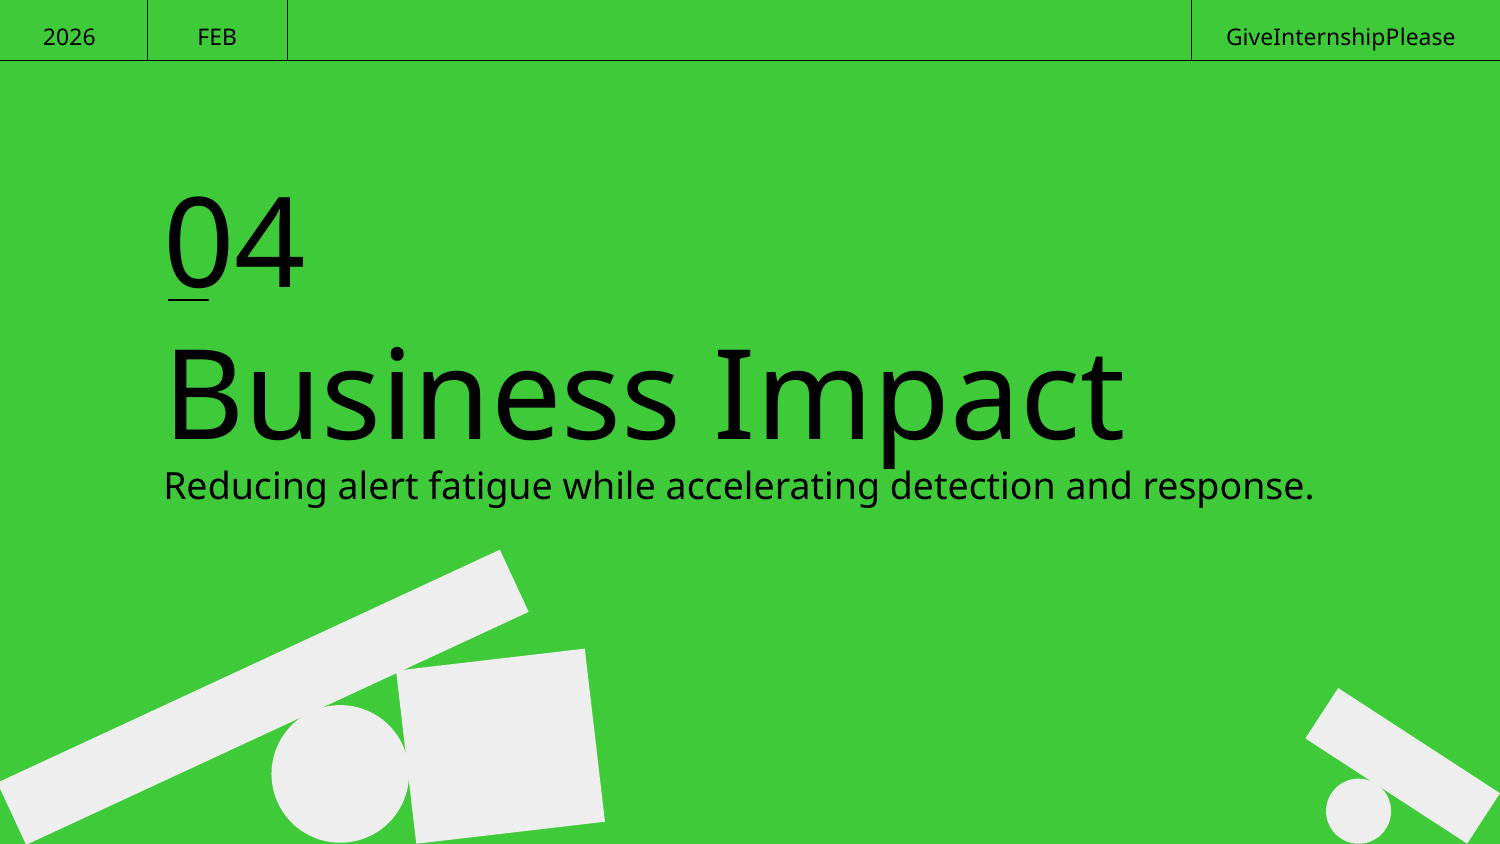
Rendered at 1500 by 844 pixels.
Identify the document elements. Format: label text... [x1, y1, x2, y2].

title 04 [148, 186, 353, 290]
subtitle FEB [152, 12, 283, 61]
title Business Impact [148, 299, 1193, 447]
subtitle GiveInternshipPlease [1192, 12, 1490, 61]
subtitle Reducing alert fatigue while accelerating detection and response. [148, 447, 1407, 529]
subtitle 2026 [3, 12, 135, 61]
